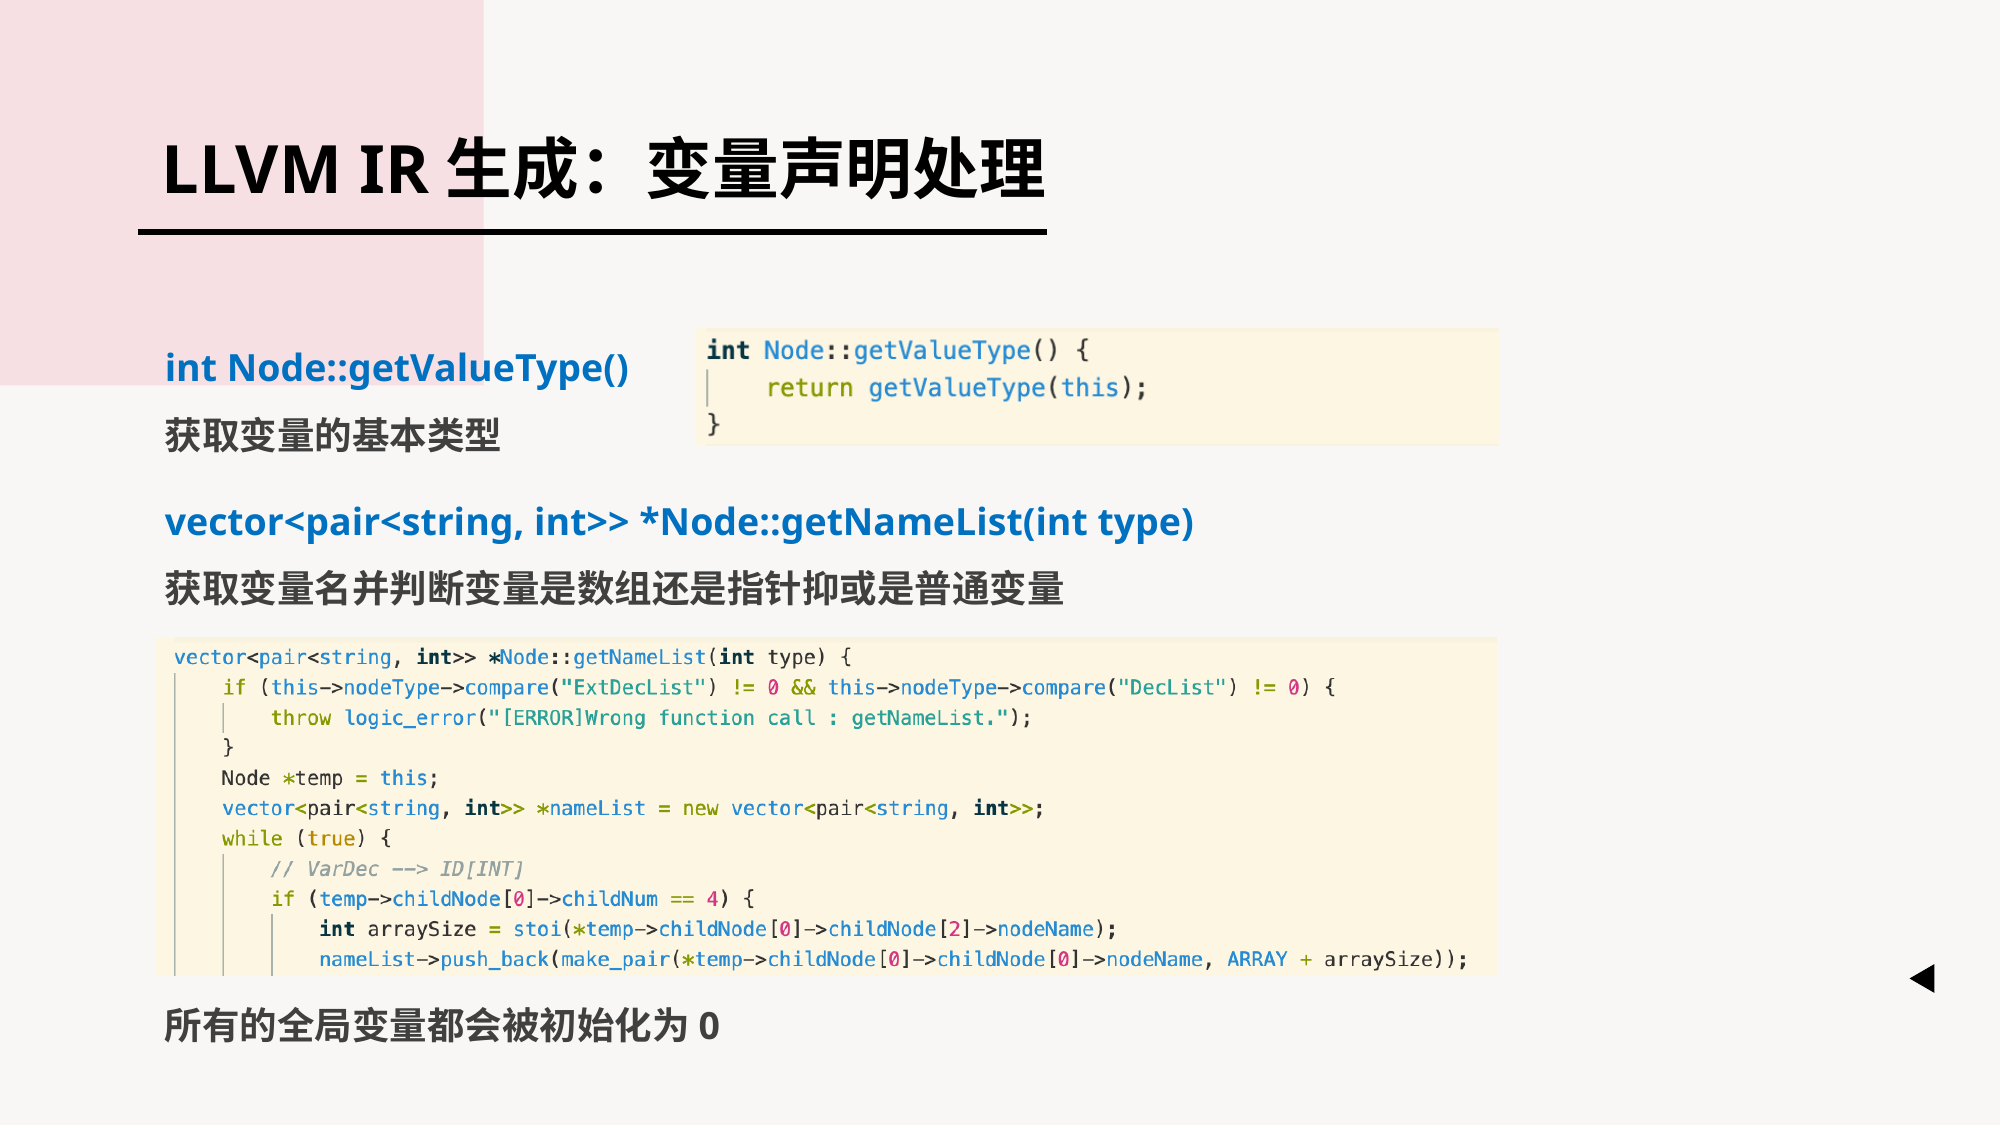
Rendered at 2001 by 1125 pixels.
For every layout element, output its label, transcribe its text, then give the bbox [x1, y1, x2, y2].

text_box [0, 0, 485, 386]
text_box LLVM IR生成：变量声明处理 [146, 63, 1142, 281]
picture [154, 637, 1497, 976]
text_box 所有的全局变量都会被初始化为0 [149, 921, 979, 1105]
picture [696, 328, 1499, 446]
text_box vector<pair<string, int>> *Node::getNameList(int type) 获取变量名并判断变量是数组还是指针抑或是普通变量 [149, 434, 1381, 652]
text_box [1907, 962, 1936, 995]
text_box int Node::getValueType() 获取变量的基本类型 [149, 314, 1107, 434]
